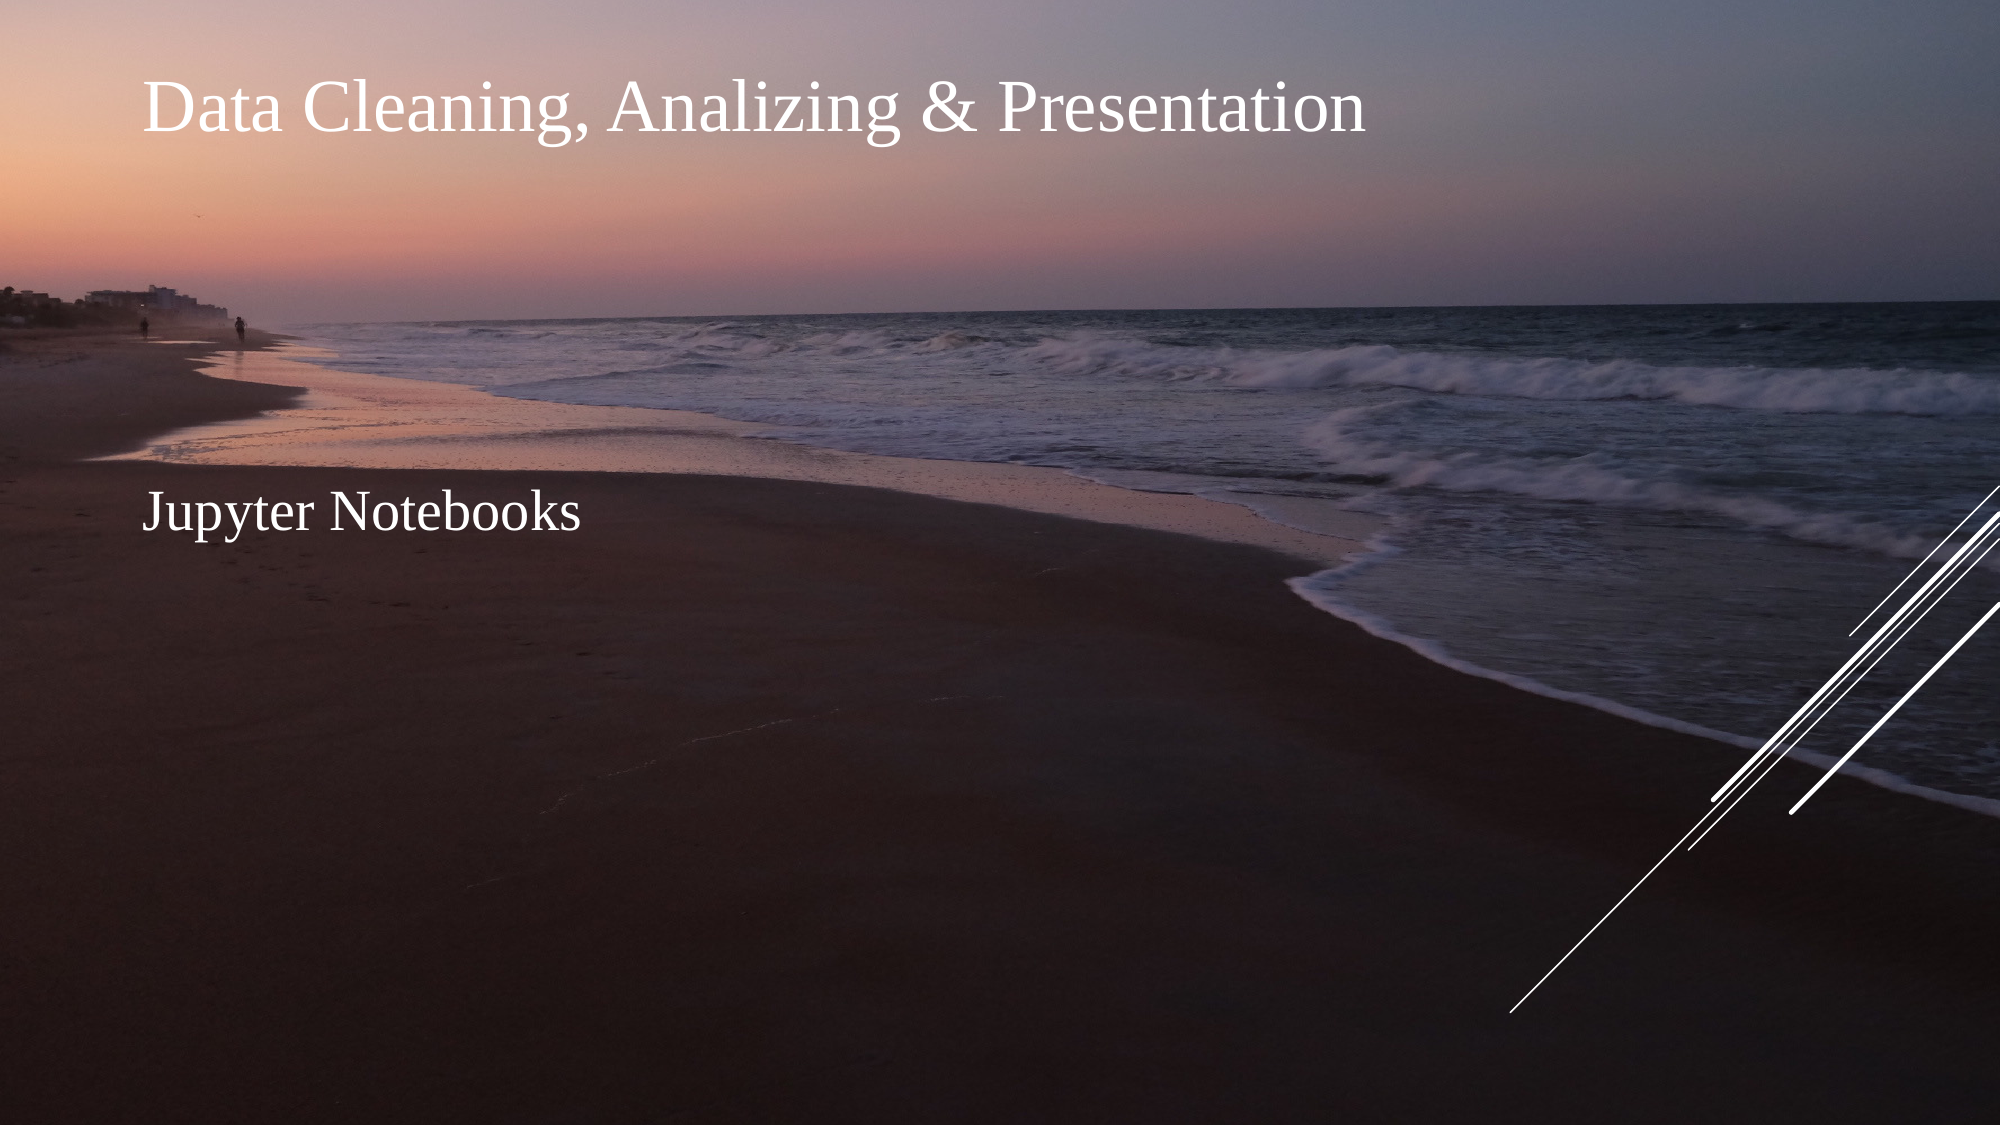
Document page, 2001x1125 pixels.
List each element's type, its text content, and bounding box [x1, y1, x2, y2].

list Jupyter Notebooks [127, 420, 1528, 594]
title Data Cleaning, Analizing & Presentation [127, 47, 1528, 155]
picture [0, 0, 2000, 1125]
